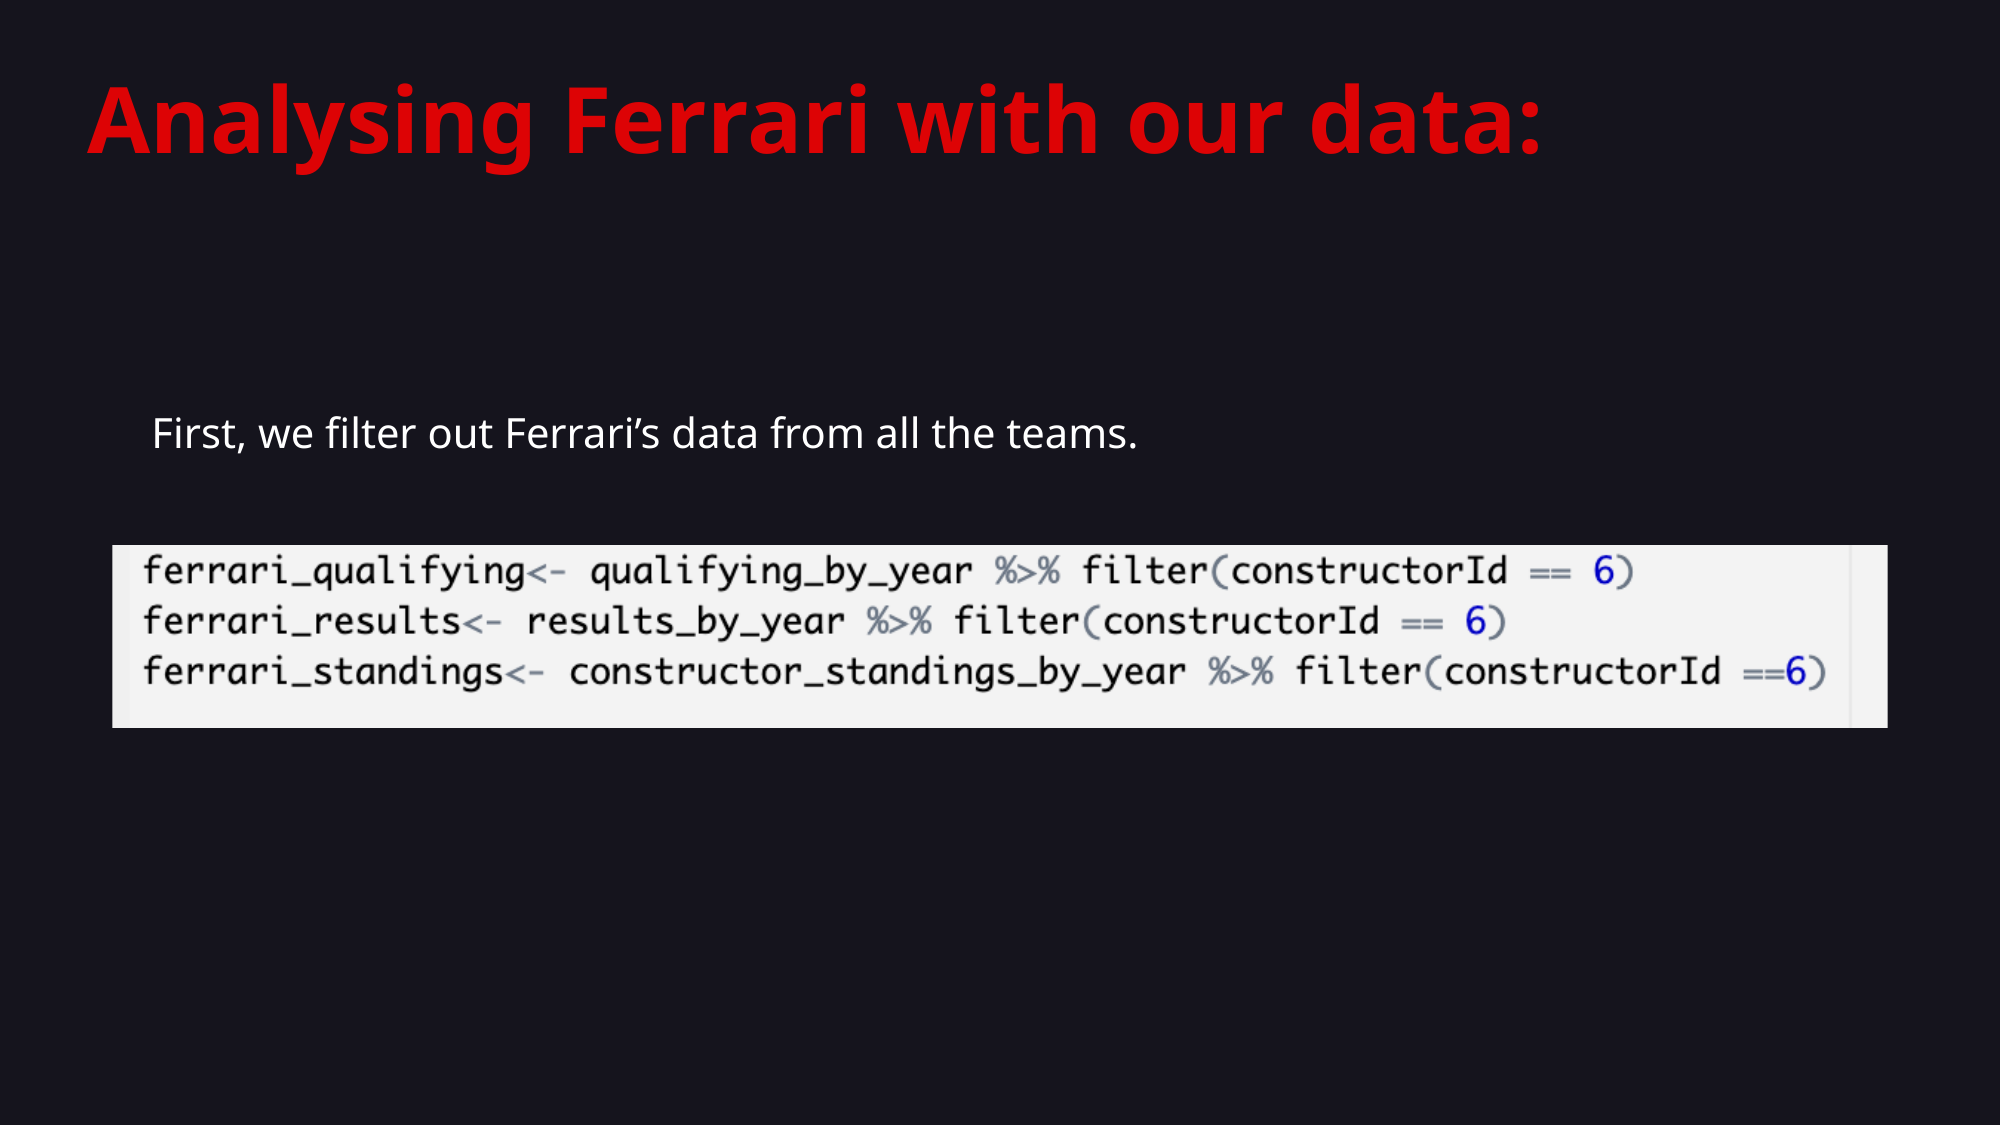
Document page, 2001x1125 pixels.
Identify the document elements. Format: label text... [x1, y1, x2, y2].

picture [112, 544, 1888, 728]
text_box First, we filter out Ferrari’s data from all the teams. [136, 397, 1290, 473]
text_box Analysing Ferrari with our data: [72, 59, 1812, 189]
